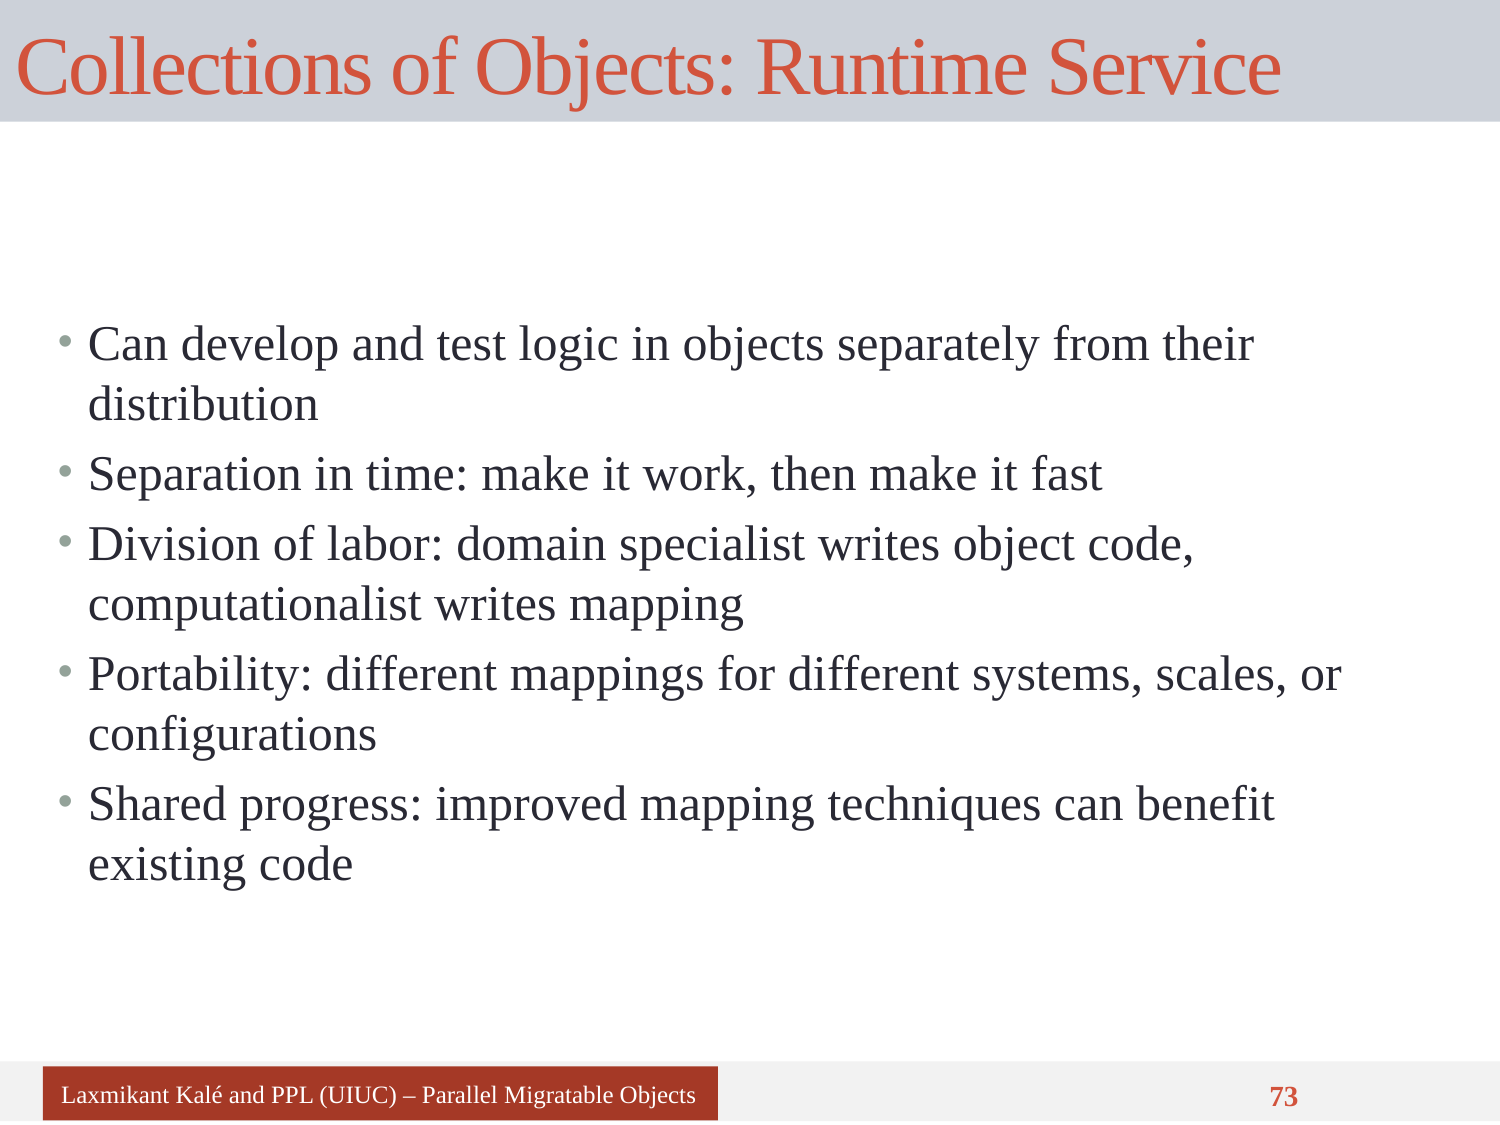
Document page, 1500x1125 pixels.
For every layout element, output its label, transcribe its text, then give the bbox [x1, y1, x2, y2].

title Collections of Objects: Runtime Service [0, 0, 1500, 122]
footer Laxmikant Kalé and PPL (UIUC) – Parallel Migratable Objects [42, 1066, 718, 1121]
slide_number 73 [1254, 1067, 1457, 1122]
list Can develop and test logic in objects separately from their distribution Separation in time: make it work, then make it fast Division of labor: domain specialist writes object code, computationalist writes mapping Portability: different mappings for different systems, scales, or configurations Shared progress: improved mapping techniques can benefit existing code [42, 154, 1457, 1047]
